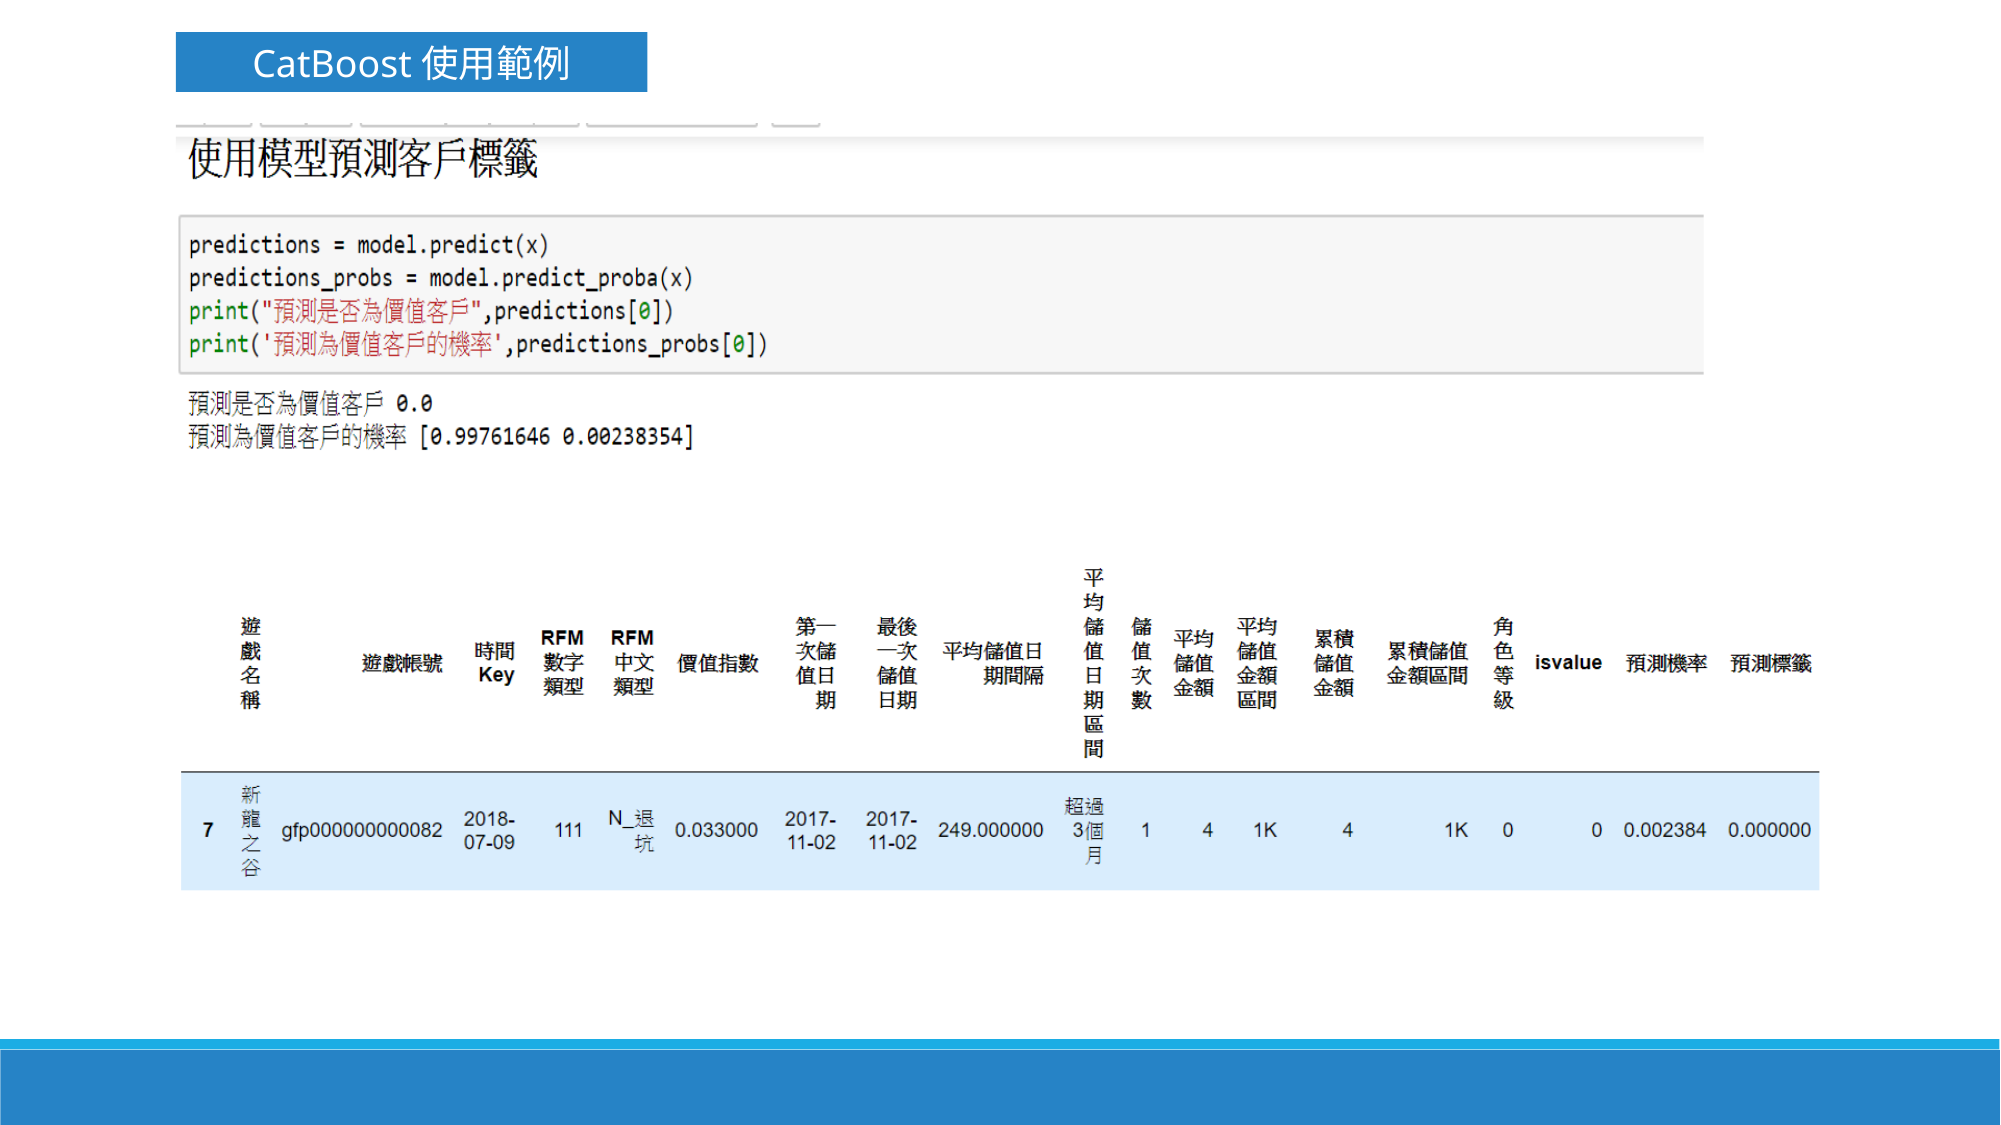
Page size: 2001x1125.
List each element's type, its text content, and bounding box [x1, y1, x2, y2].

picture [175, 123, 1704, 505]
picture [175, 556, 1820, 894]
text_box CatBoost使用範例 [175, 32, 648, 92]
